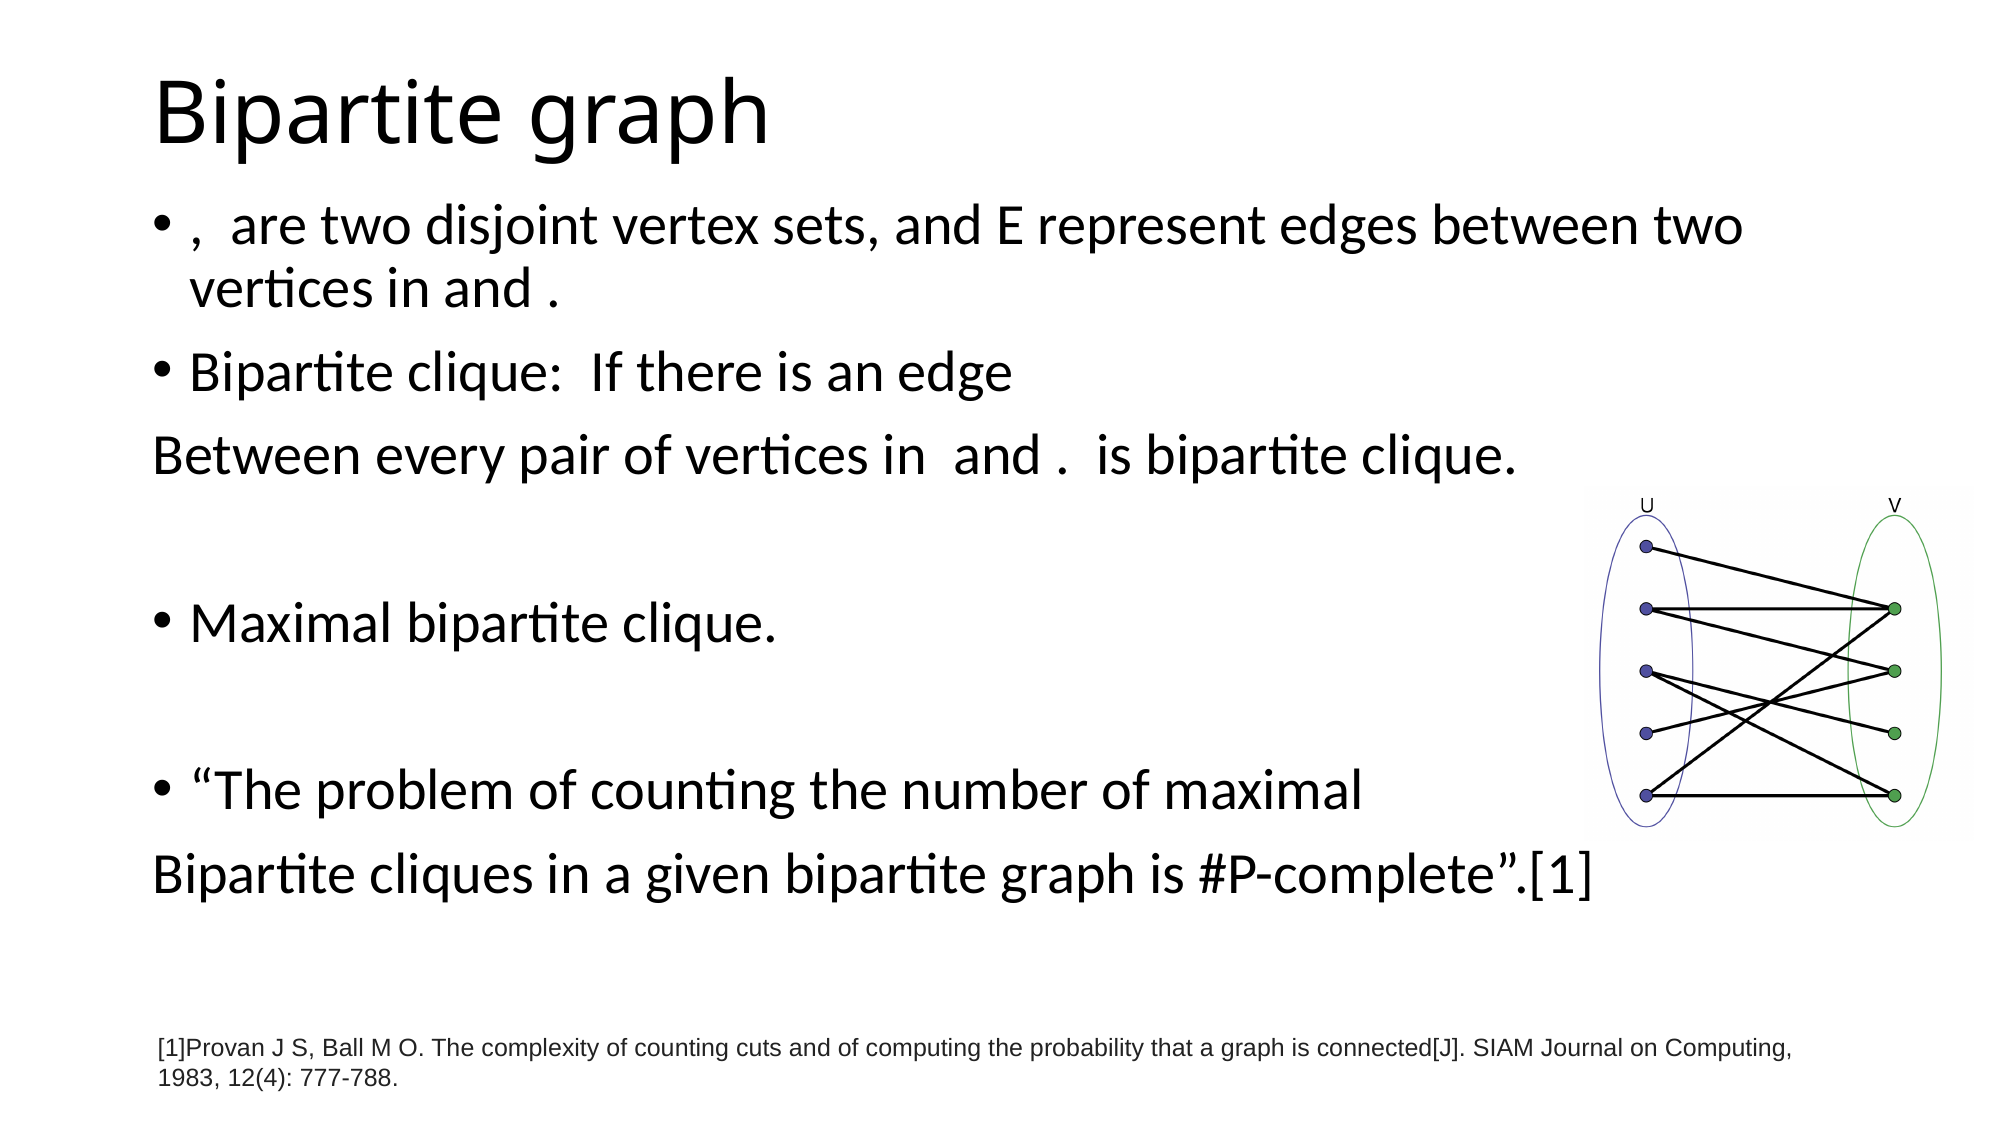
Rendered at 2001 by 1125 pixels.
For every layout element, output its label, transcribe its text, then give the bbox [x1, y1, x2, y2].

text_box [1]Provan J S, Ball M O. The complexity of counting cuts and of computing the probability that a graph is connected[J]. SIAM Journal on Computing, 1983, 12(4): 777-788. [142, 1024, 1858, 1099]
title Bipartite graph [137, 59, 1863, 170]
picture [1584, 486, 1975, 841]
